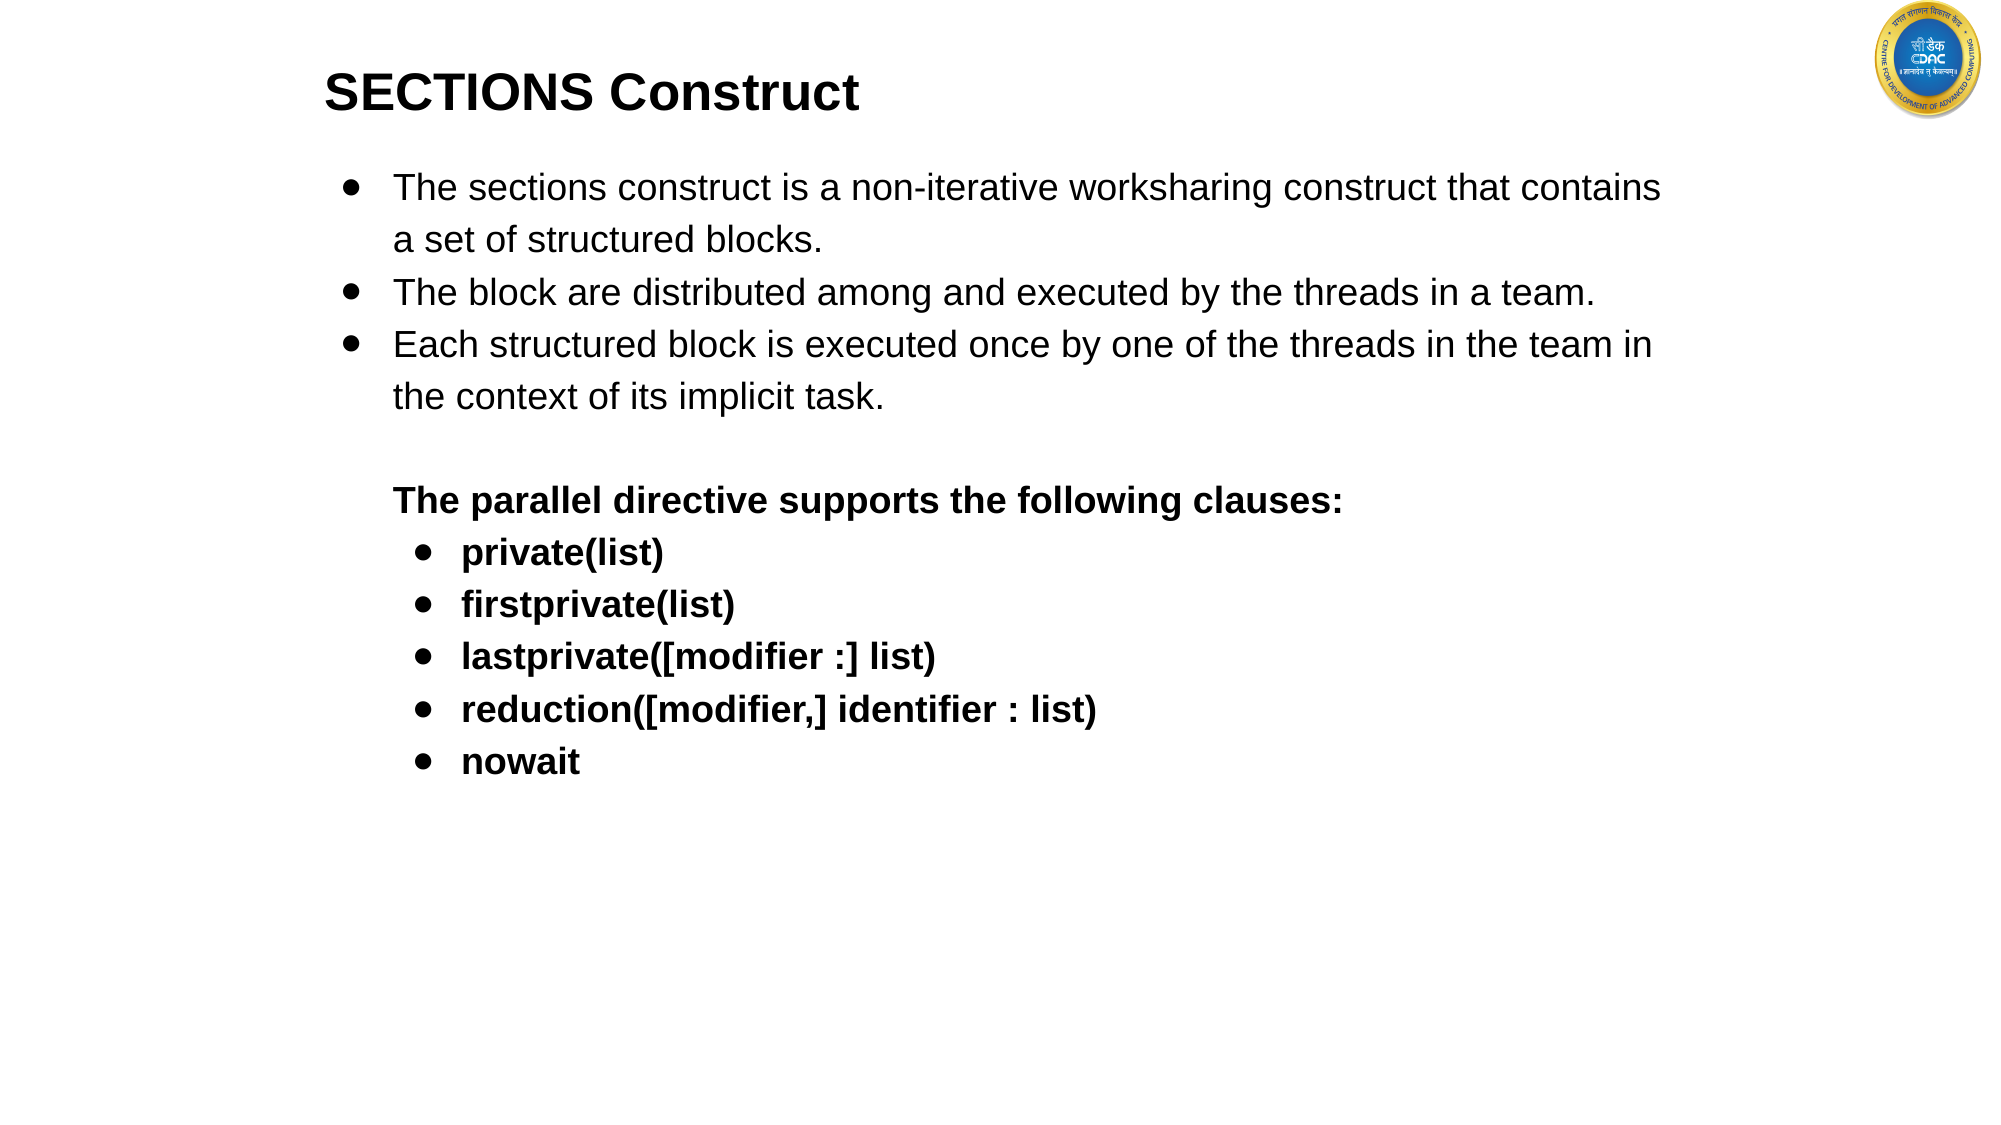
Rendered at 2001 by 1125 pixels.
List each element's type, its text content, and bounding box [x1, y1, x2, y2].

picture [1874, 0, 1982, 120]
title SECTIONS Construct [324, 44, 1675, 141]
list The sections construct is a non-iterative worksharing construct that contains a set of structured blocks. The block are distributed among and executed by the threads in a team. Each structured block is executed once by one of the threads in the team in the context of its implicit task. The parallel directive supports the following clauses: private(list) firstprivate(list) lastprivate([modifier :] list) reduction([modifier,] identifier : list) nowait [324, 156, 1675, 1051]
